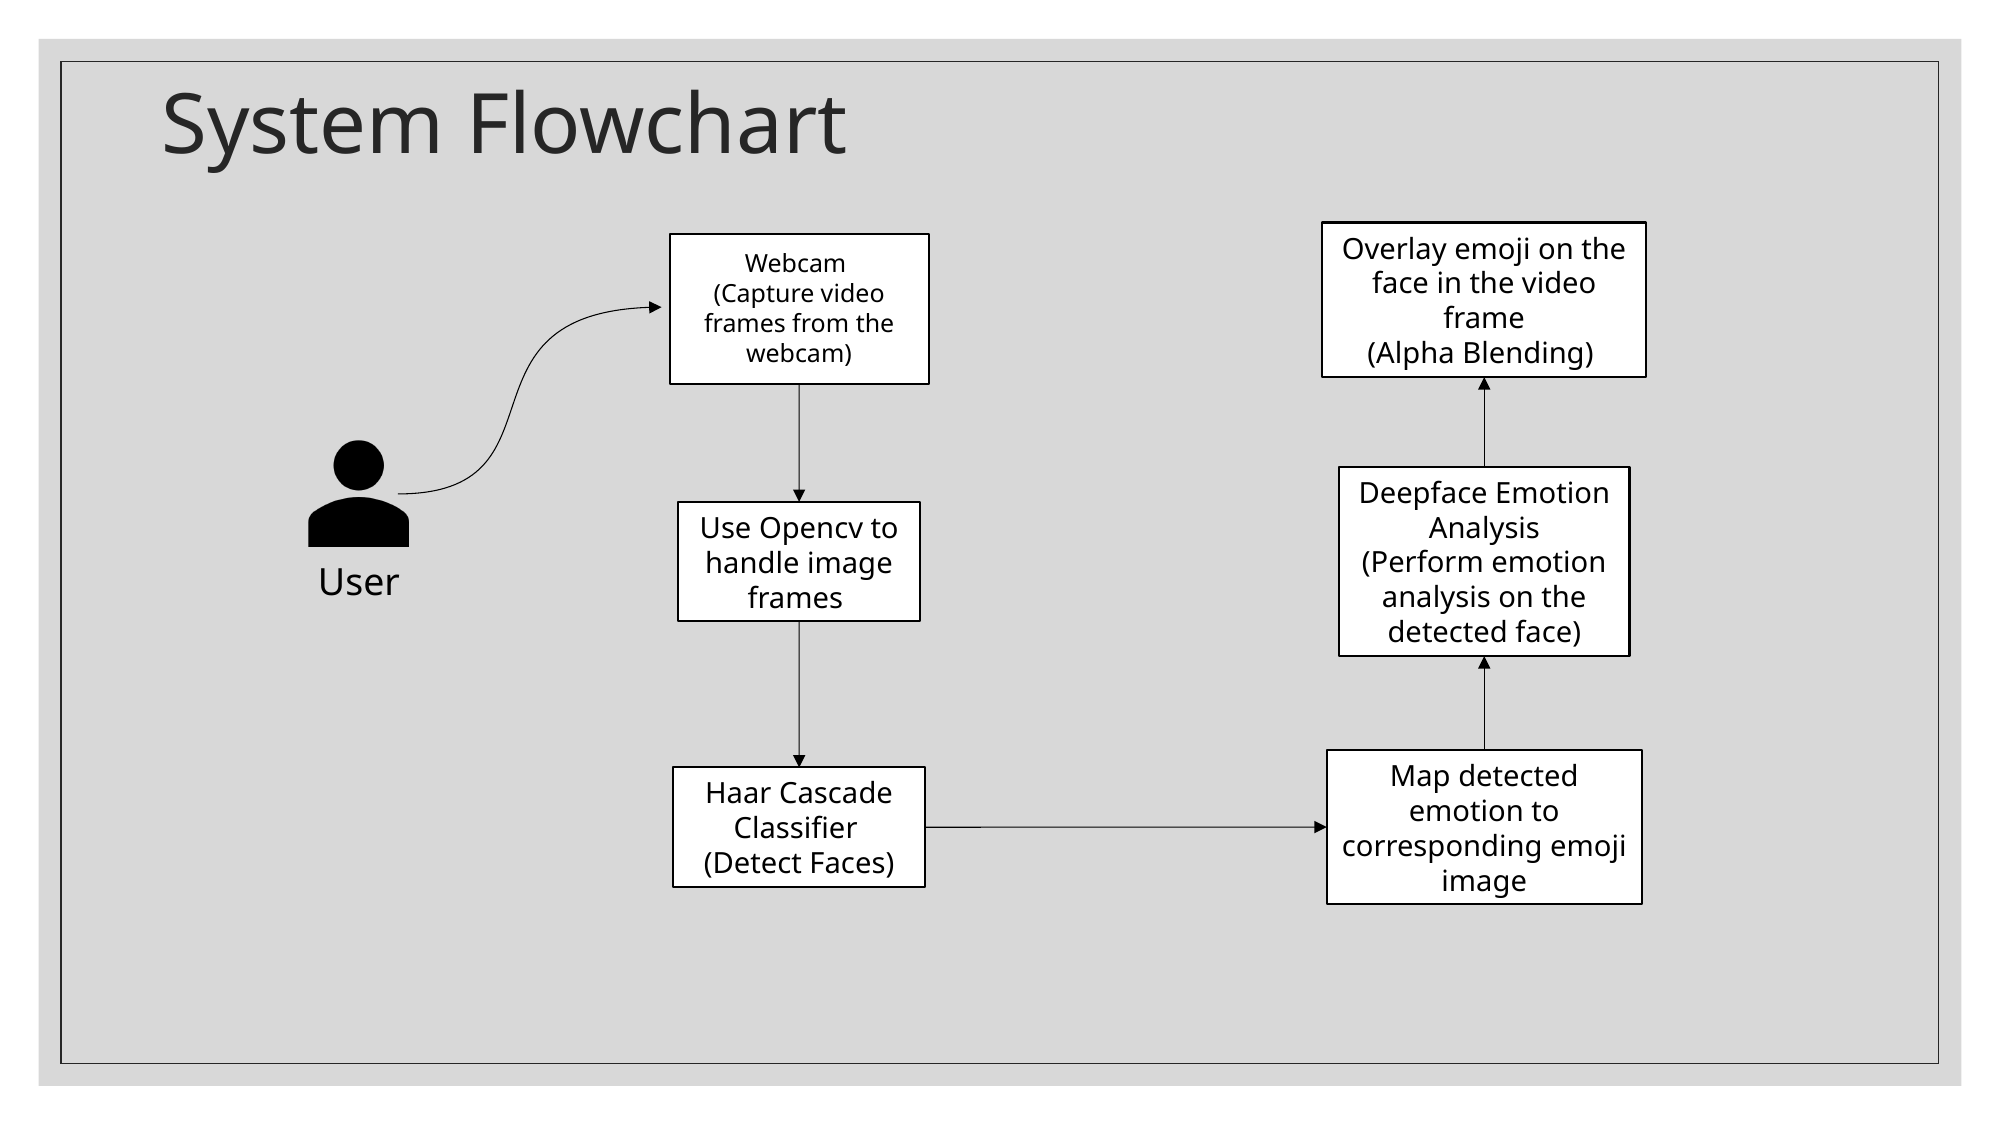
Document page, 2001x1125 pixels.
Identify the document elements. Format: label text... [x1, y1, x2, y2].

picture [283, 418, 434, 569]
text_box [397, 308, 662, 494]
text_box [661, 234, 937, 385]
text_box Haar Cascade Classifier (Detect Faces) [672, 766, 926, 888]
text_box Deepface Emotion Analysis (Perform emotion analysis on the detected face) [1338, 466, 1631, 657]
text_box Map detected emotion to corresponding emoji image [1326, 749, 1643, 905]
text_box Use Opencv to handle image frames [677, 501, 921, 622]
text_box User [303, 550, 449, 611]
text_box Overlay emoji on the face in the video frame (Alpha Blending) [1321, 221, 1647, 378]
text_box System Flowchart [146, 74, 1797, 182]
